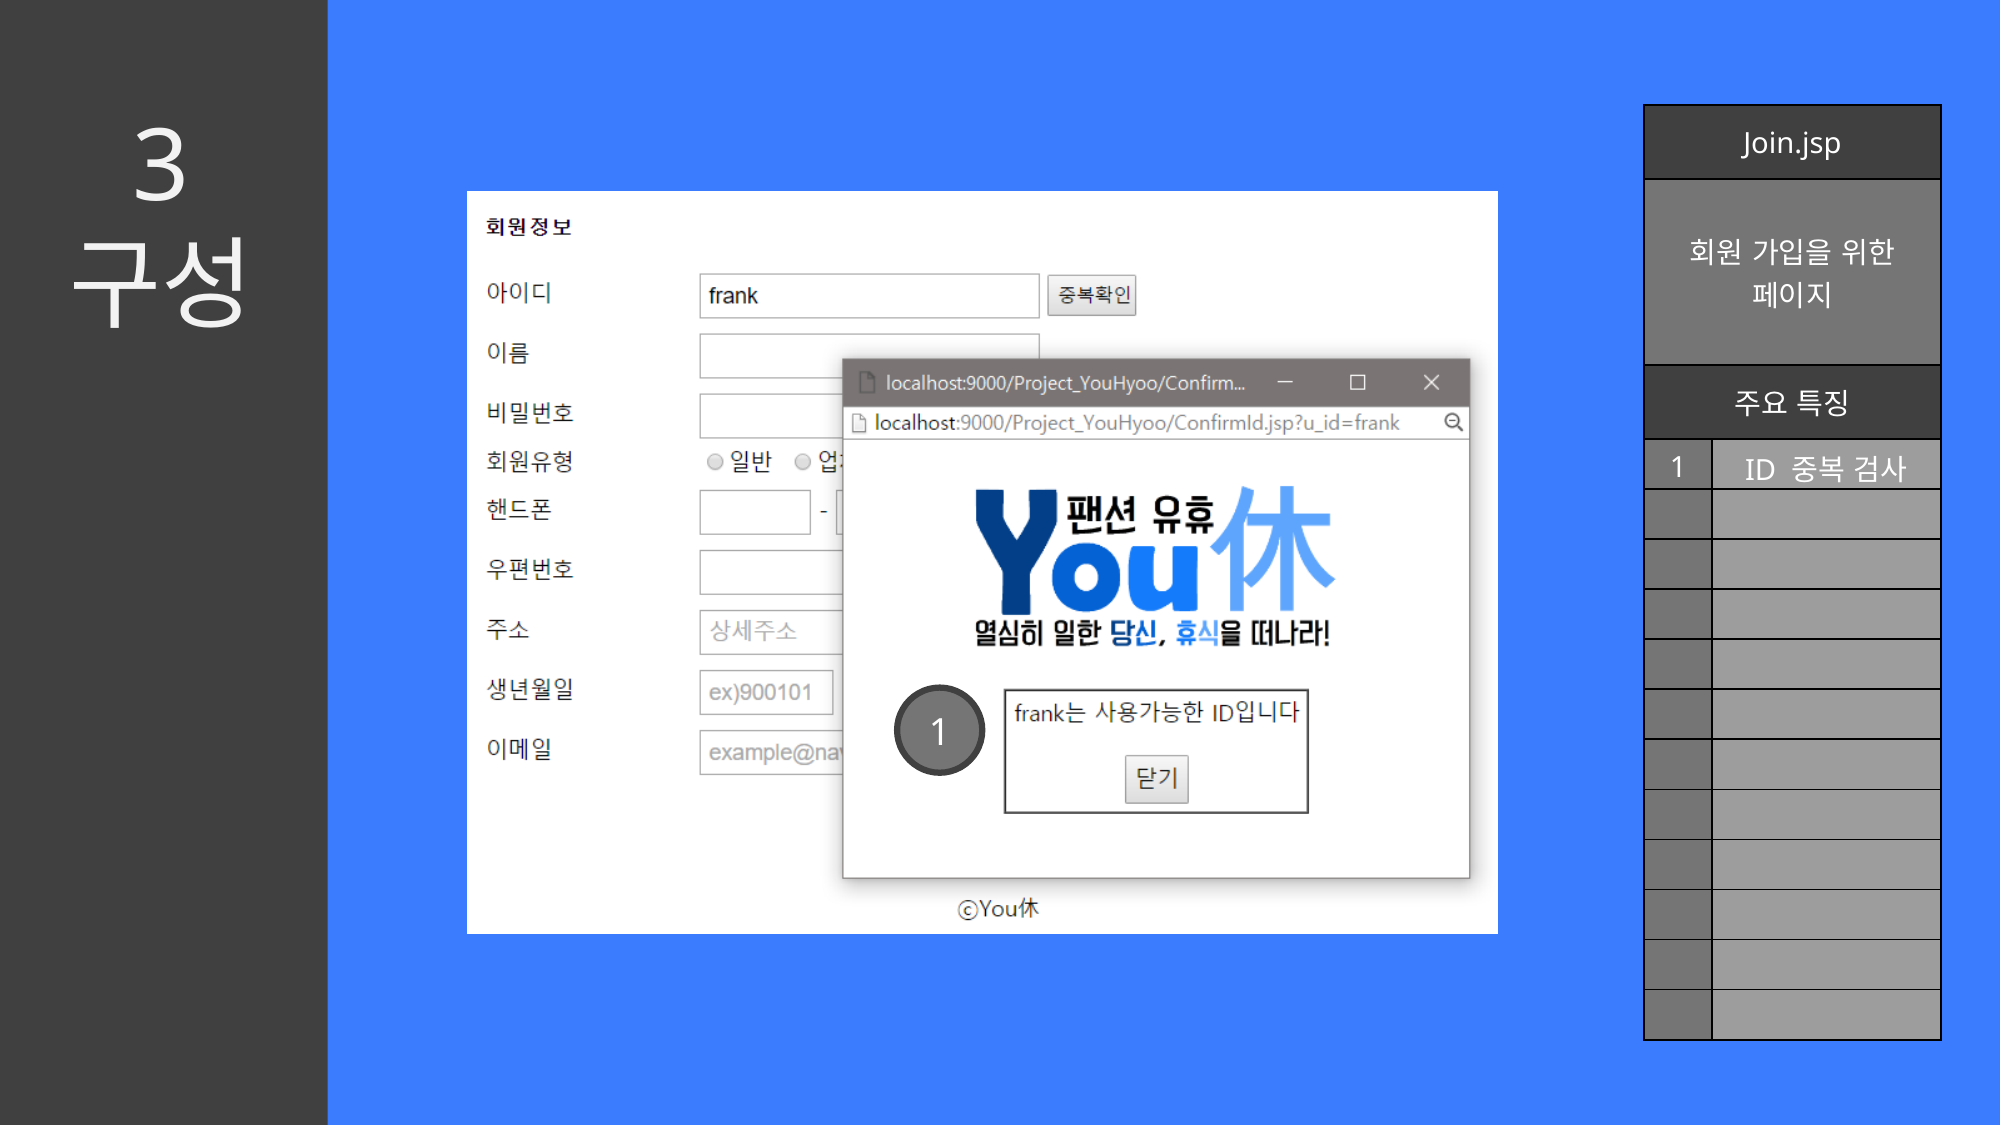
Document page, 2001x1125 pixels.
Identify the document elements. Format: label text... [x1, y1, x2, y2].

table_cell [1713, 840, 1940, 889]
table_cell [1645, 990, 1711, 1039]
table_cell [1713, 590, 1940, 638]
table_cell [1713, 740, 1940, 789]
table_cell [1645, 540, 1711, 588]
table_cell [1713, 790, 1940, 839]
table_cell [1645, 690, 1711, 738]
table_cell [1645, 740, 1711, 789]
table_cell [1713, 540, 1940, 588]
table_cell [1645, 840, 1711, 889]
text_box 3 구성 [54, 93, 269, 348]
picture [467, 191, 1498, 934]
table_cell [1645, 590, 1711, 638]
table_cell [1645, 940, 1711, 989]
table_cell [1713, 890, 1940, 939]
text_box [0, 0, 329, 1125]
table_cell 주요 특징 [1645, 366, 1940, 438]
table_cell [1713, 640, 1940, 688]
table_cell [1645, 790, 1711, 839]
table_cell [1645, 640, 1711, 688]
table_cell [1645, 890, 1711, 939]
table_header Join.jsp [1645, 106, 1940, 178]
table_cell 1 [1645, 440, 1711, 488]
table_cell [1713, 490, 1940, 538]
table_cell 회원 가입을 위한 페이지 [1645, 180, 1940, 364]
table_cell ID 중복 검사 [1713, 440, 1940, 488]
table_cell [1645, 490, 1711, 538]
table_cell [1713, 990, 1940, 1039]
table_cell [1713, 690, 1940, 738]
table_cell [1713, 940, 1940, 989]
